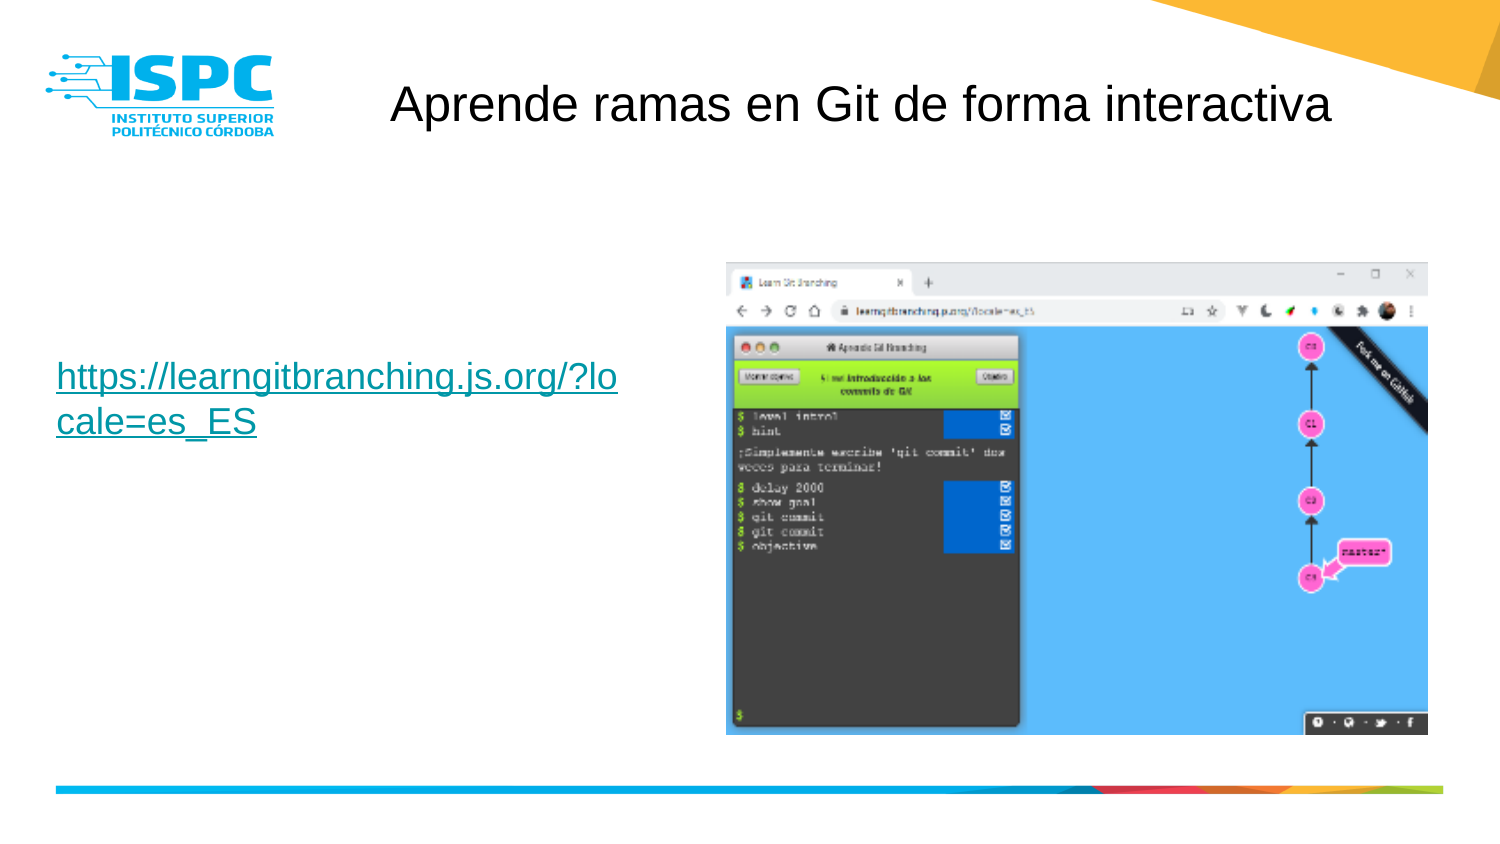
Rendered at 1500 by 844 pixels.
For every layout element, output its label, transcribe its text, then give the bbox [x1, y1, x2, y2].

picture [0, 0, 1500, 840]
list https://learngitbranching.js.org/?locale=es_ES [41, 330, 644, 632]
title Aprende ramas en Git de forma interactiva [335, 56, 1348, 150]
